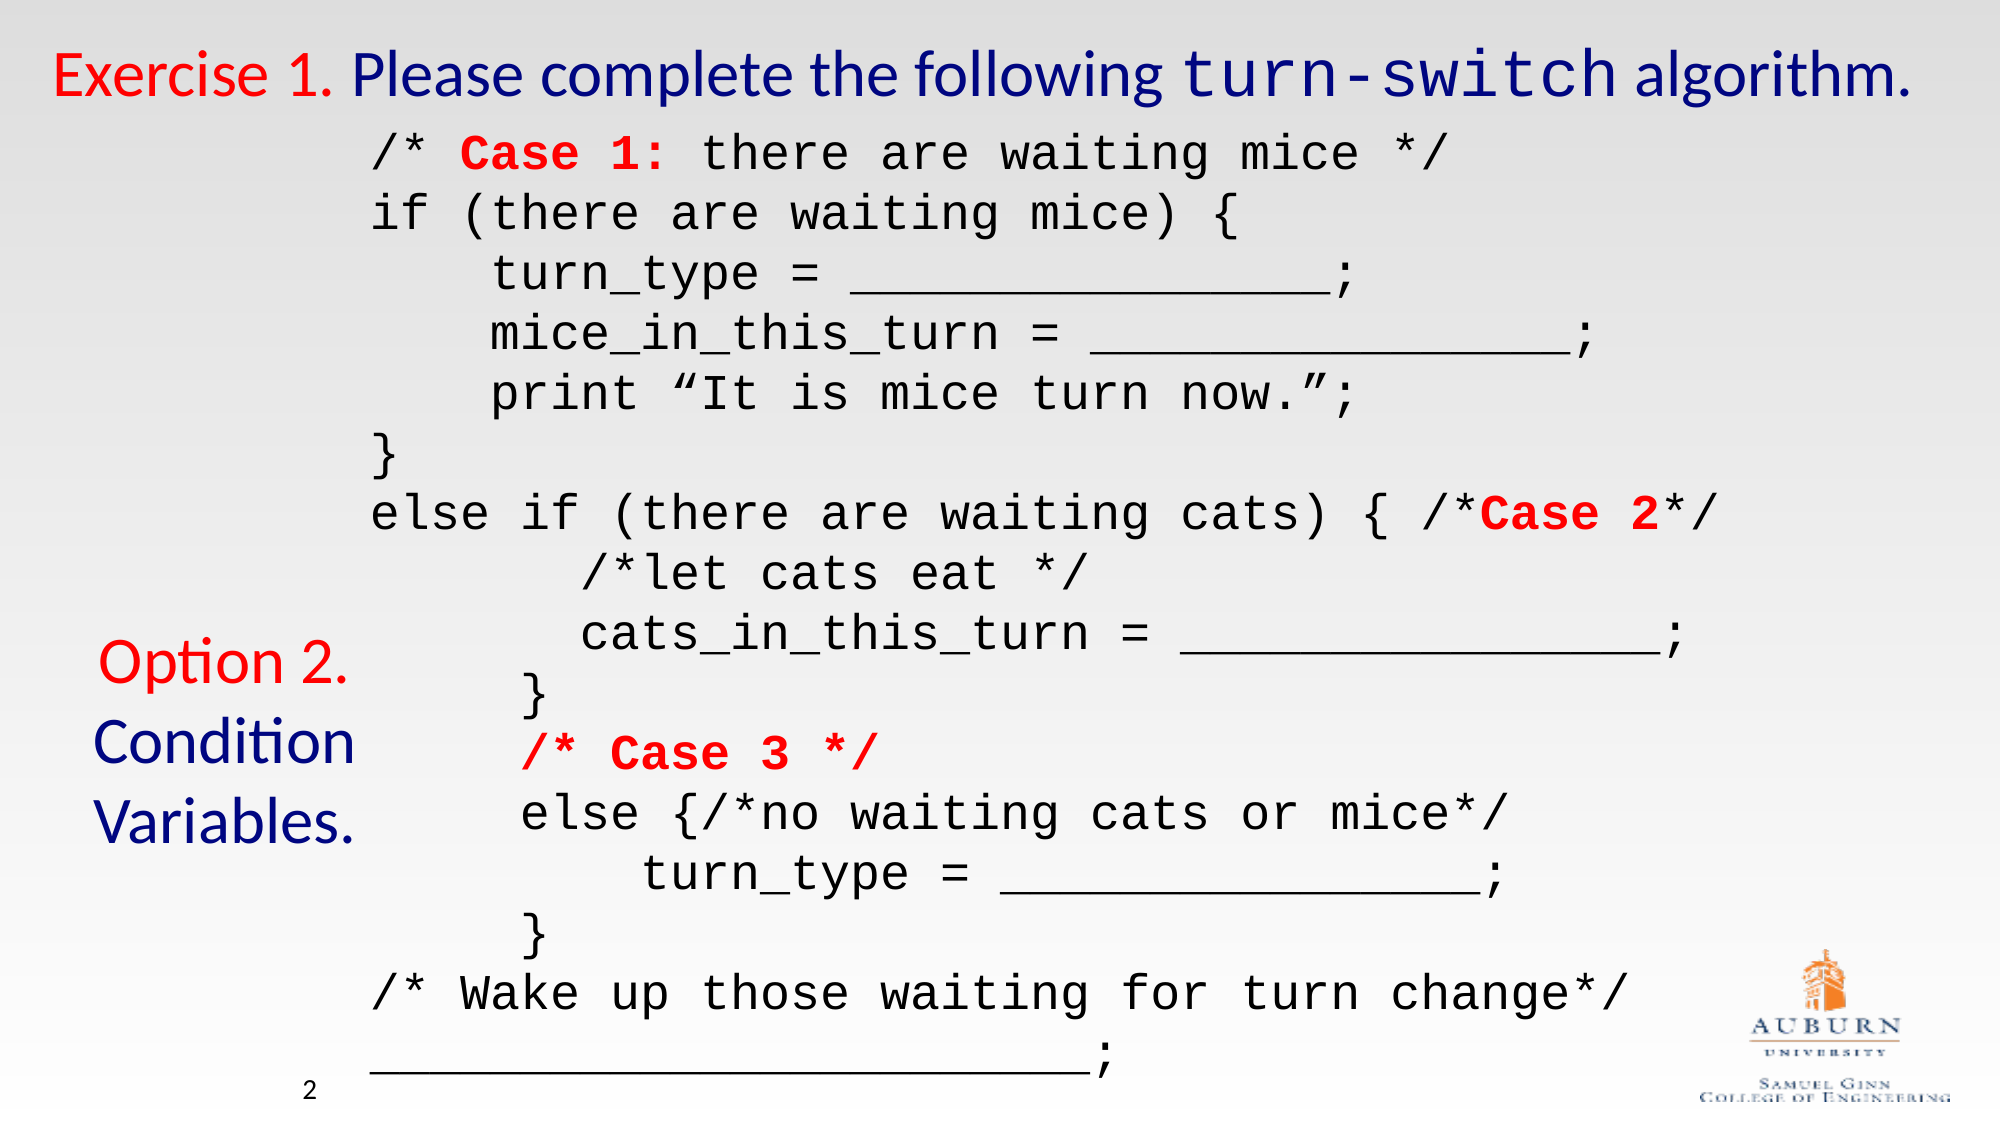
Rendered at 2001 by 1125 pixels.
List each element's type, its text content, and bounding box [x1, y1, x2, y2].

picture [1700, 949, 1950, 1102]
slide_number 2 [287, 1062, 488, 1125]
title Exercise 1. Please complete the following turn-switch algorithm. [37, 0, 1963, 139]
text_box Option 2. Condition Variables. [37, 605, 413, 868]
text_box /* Case 1: there are waiting mice */ if (there are waiting mice) { turn_type = ________________; mice_in_this_turn = ________________; print “It is mice turn now.”; } else if (there are waiting cats) { /*Case 2*/ /*let cats eat */ cats_in_this_turn = ________________; } /* Case 3 */ else {/*no waiting cats or mice*/ turn_type = ________________; } /* Wake up those waiting for turn change*/ ________________________; [295, 112, 1746, 1088]
